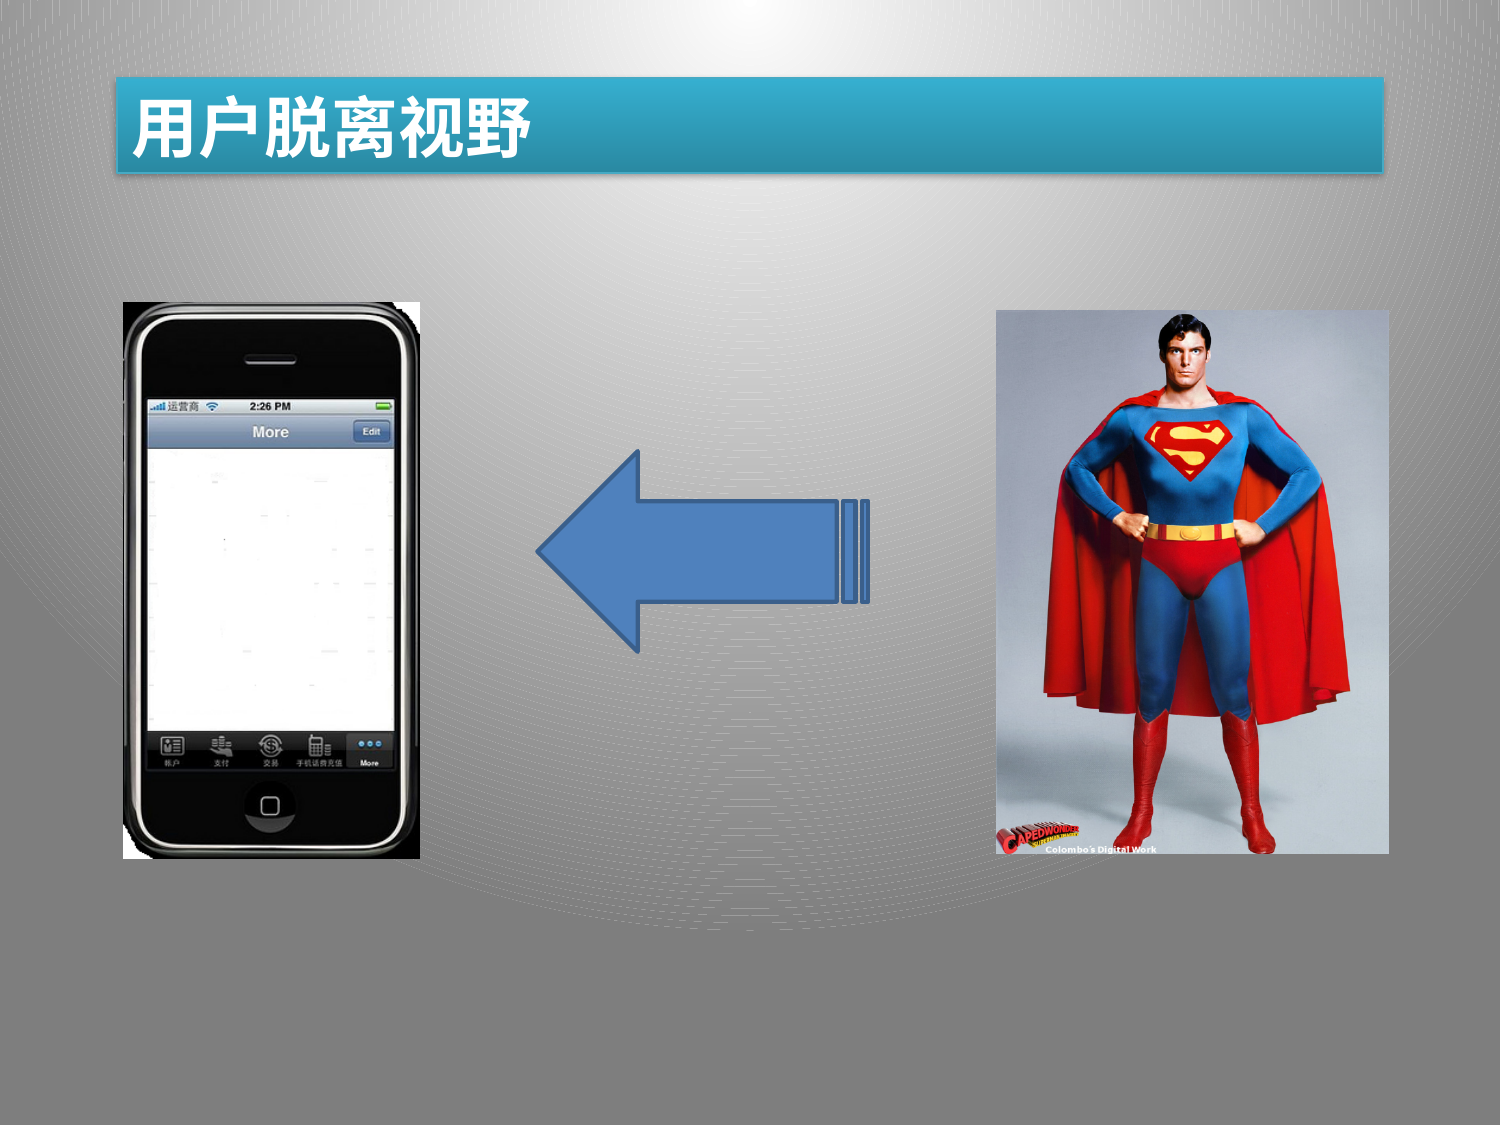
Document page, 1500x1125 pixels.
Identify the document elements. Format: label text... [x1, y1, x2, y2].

text_box [841, 499, 858, 604]
text_box 用户脱离视野 [116, 77, 1384, 174]
text_box [535, 449, 839, 654]
text_box [860, 499, 870, 604]
picture [996, 309, 1389, 854]
picture [123, 302, 420, 859]
